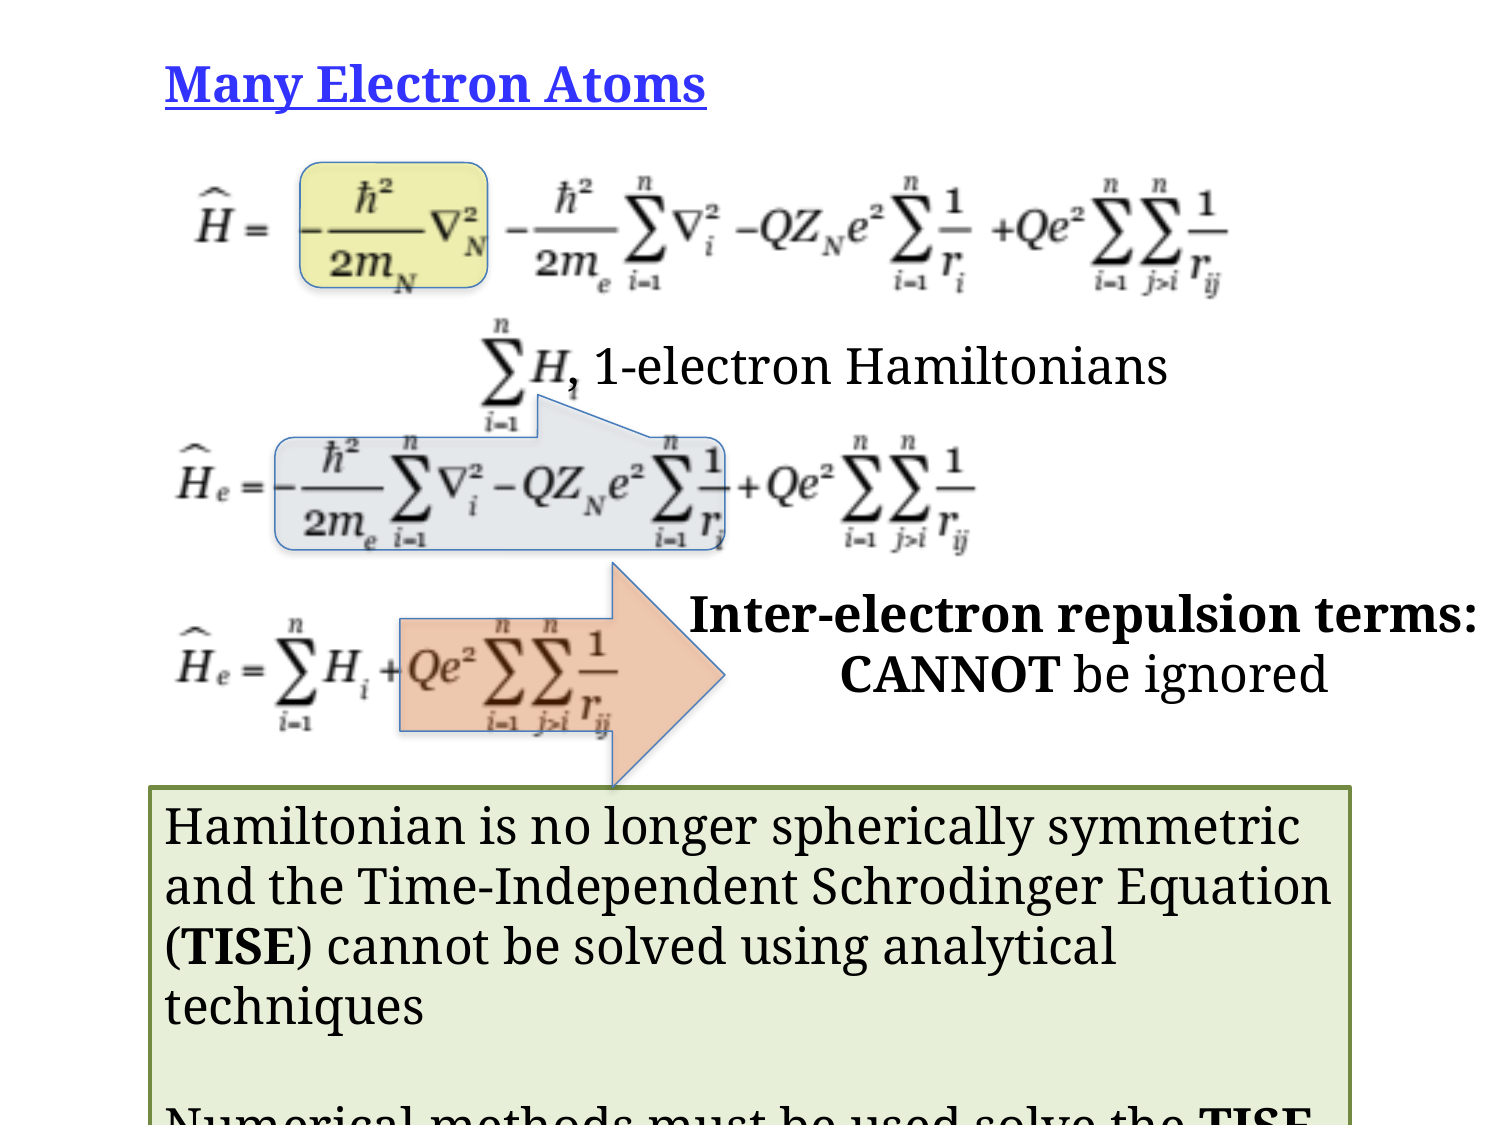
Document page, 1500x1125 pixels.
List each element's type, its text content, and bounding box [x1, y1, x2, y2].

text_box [169, 416, 979, 563]
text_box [474, 299, 588, 436]
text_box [169, 599, 622, 747]
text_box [730, 157, 976, 297]
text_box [189, 176, 274, 247]
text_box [294, 162, 492, 298]
text_box [611, 571, 726, 789]
text_box Hamiltonian is no longer spherically symmetric and the Time-Independent Schrodinger Equation (TISE) cannot be solved using analytical techniques Numerical methods must be used solve the TISE [148, 785, 1352, 1125]
text_box Inter-electron repulsion terms: CANNOT be ignored [673, 573, 1500, 712]
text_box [499, 157, 726, 297]
text_box , 1-electron Hamiltonians [592, 327, 1185, 403]
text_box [987, 158, 1232, 306]
text_box Many Electron Atoms [150, 45, 1313, 121]
